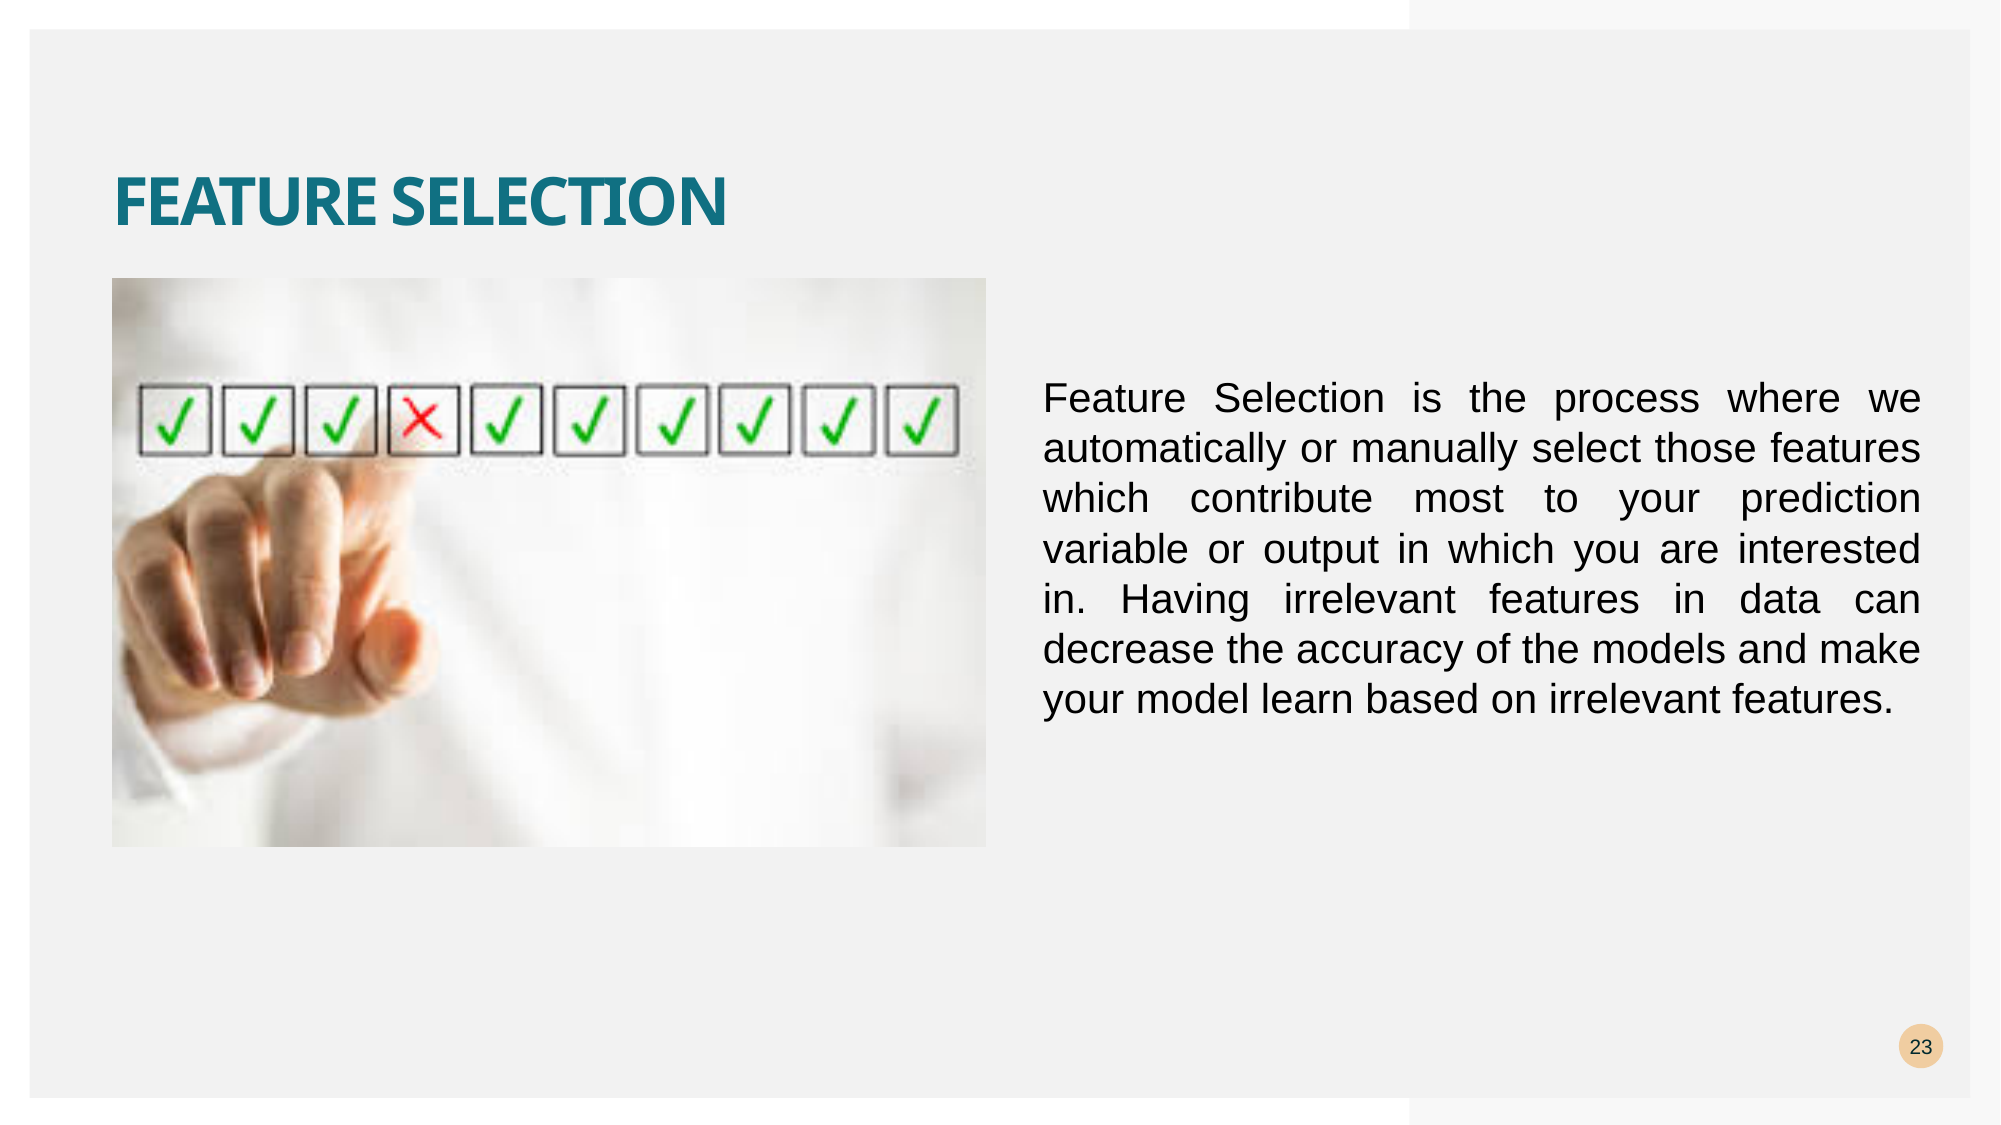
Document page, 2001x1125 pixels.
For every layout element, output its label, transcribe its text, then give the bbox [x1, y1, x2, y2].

title Feature selection [112, 167, 1353, 229]
list Feature Selection is the process where we automatically or manually select those features which contribute most to your prediction variable or output in which you are interested in. Having irrelevant features in data can decrease the accuracy of the models and make your model learn based on irrelevant features. [1042, 371, 1923, 754]
slide_number 23 [1898, 1023, 1944, 1069]
picture [112, 278, 986, 847]
